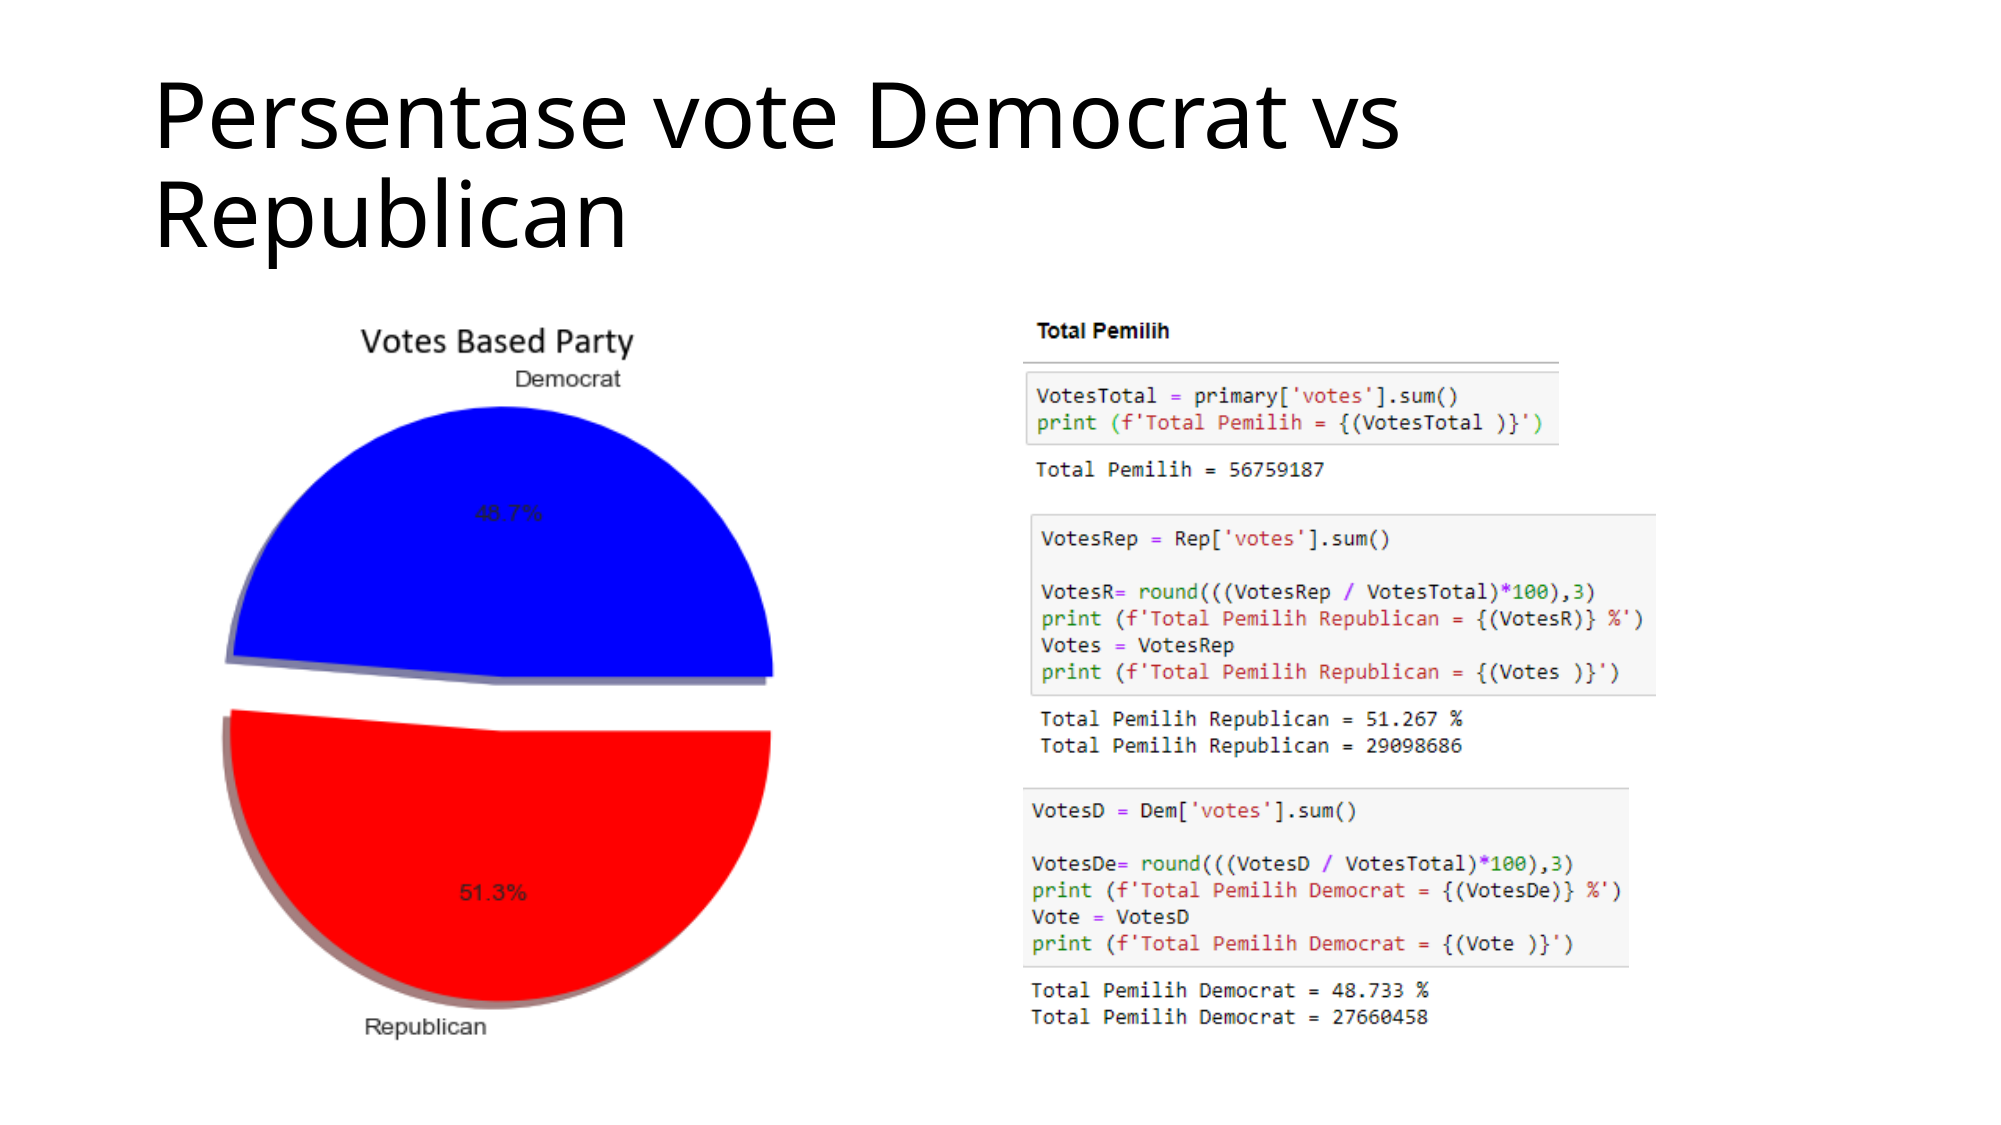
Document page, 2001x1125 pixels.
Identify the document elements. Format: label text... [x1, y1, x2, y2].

picture [1023, 312, 1559, 491]
title Persentase vote Democrat vs Republican [137, 59, 1863, 278]
picture [1023, 508, 1656, 1032]
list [200, 312, 873, 1060]
